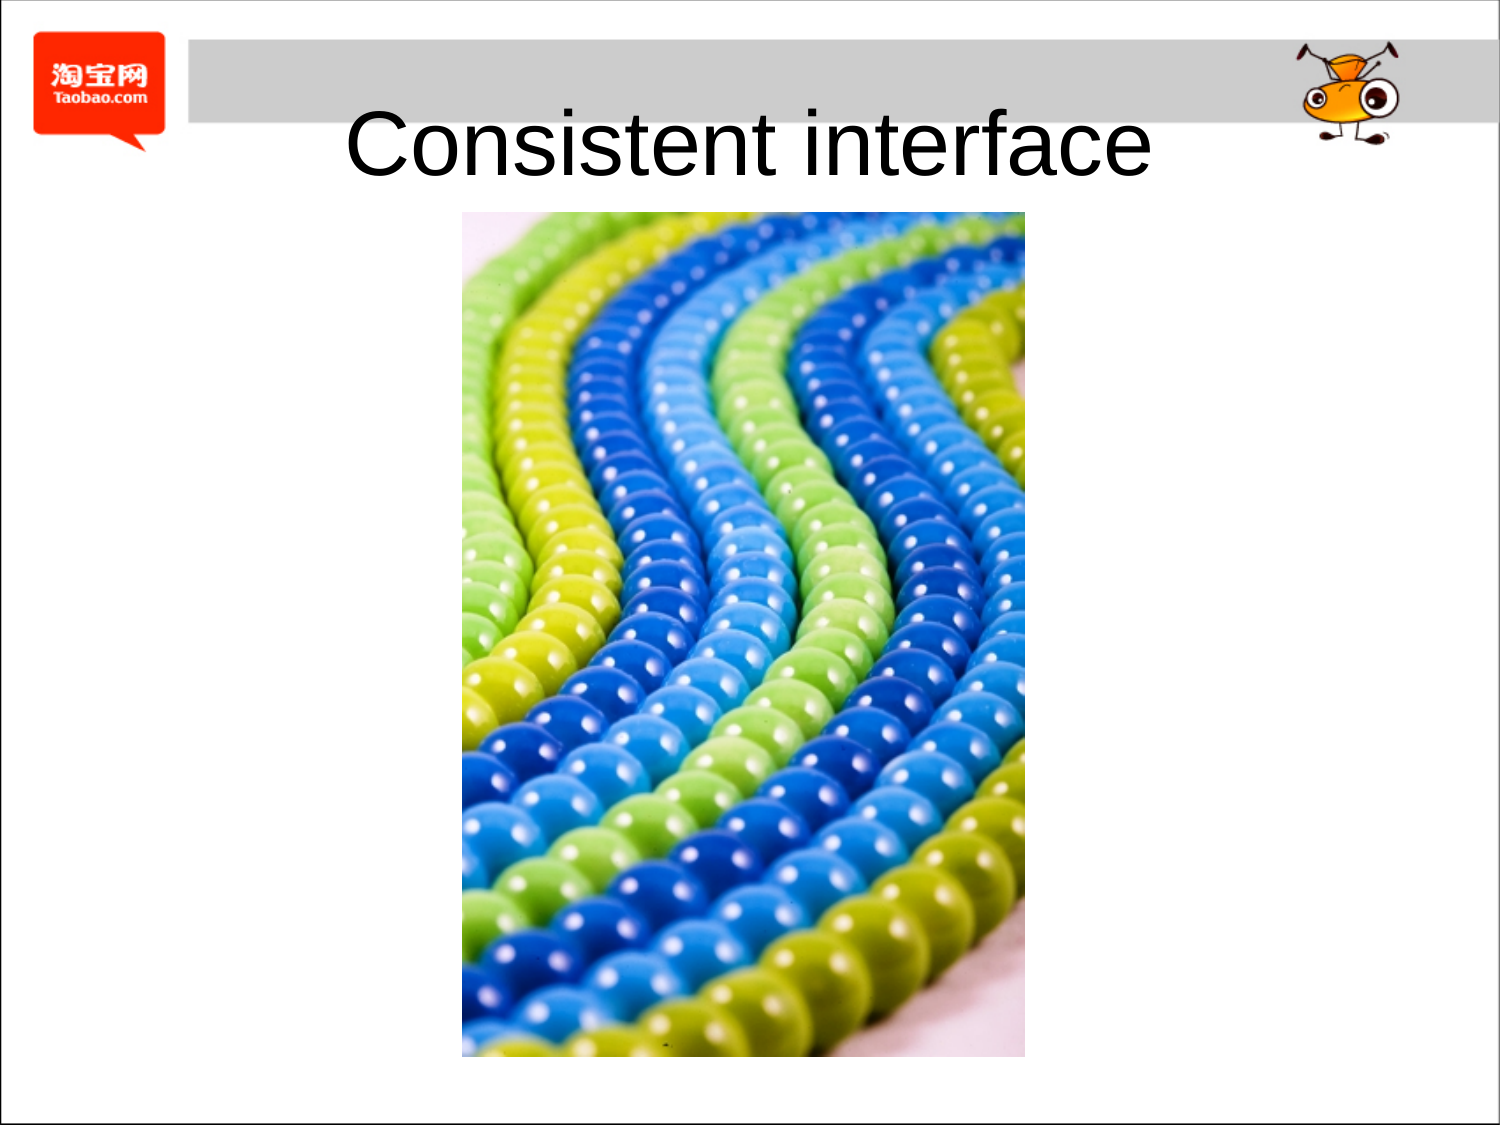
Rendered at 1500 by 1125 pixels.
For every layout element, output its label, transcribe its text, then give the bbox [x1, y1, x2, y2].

title Consistent interface [74, 44, 1426, 233]
picture [0, 0, 1500, 1125]
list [462, 212, 1026, 1057]
